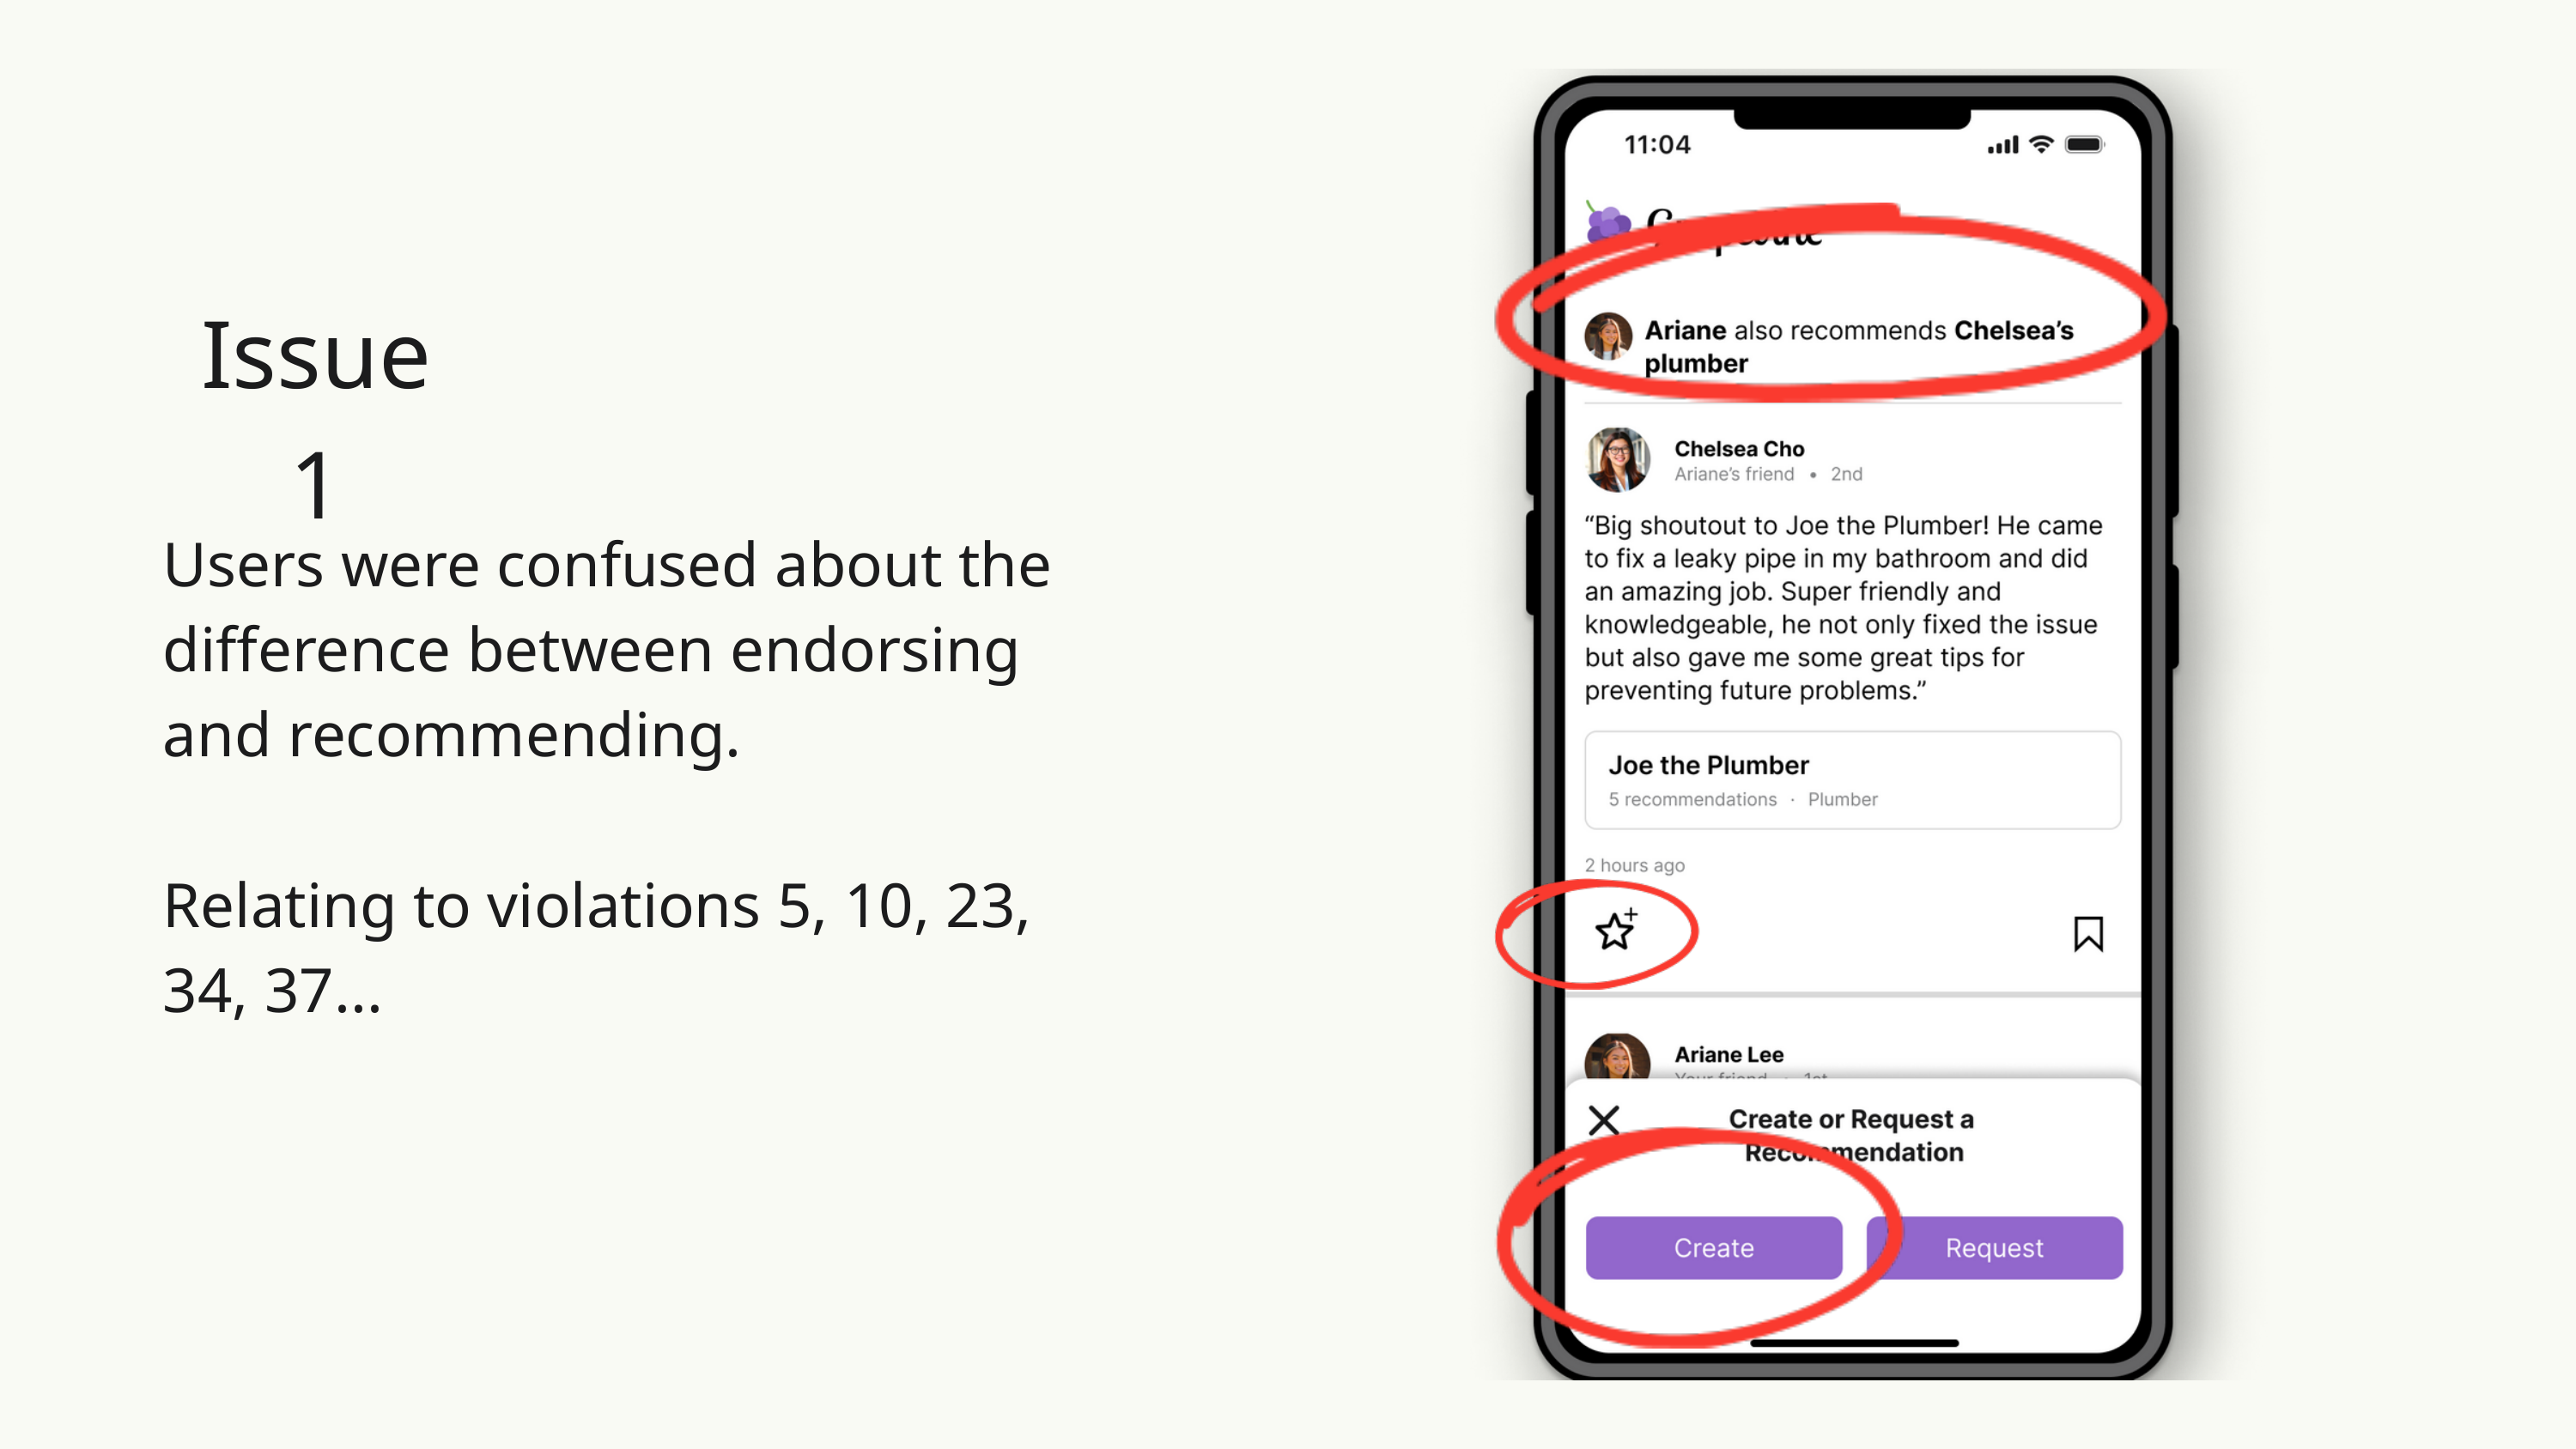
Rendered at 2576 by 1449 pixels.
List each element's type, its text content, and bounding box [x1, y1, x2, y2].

text_box Users were confused about the difference between endorsing and recommending. Relating to violations 5, 10, 23, 34, 37... [162, 513, 1068, 1025]
text_box [1451, 69, 2284, 1380]
text_box Issue 1 [162, 276, 470, 537]
text_box [1493, 203, 2175, 403]
text_box [1493, 878, 1702, 990]
text_box [1493, 1126, 1910, 1349]
